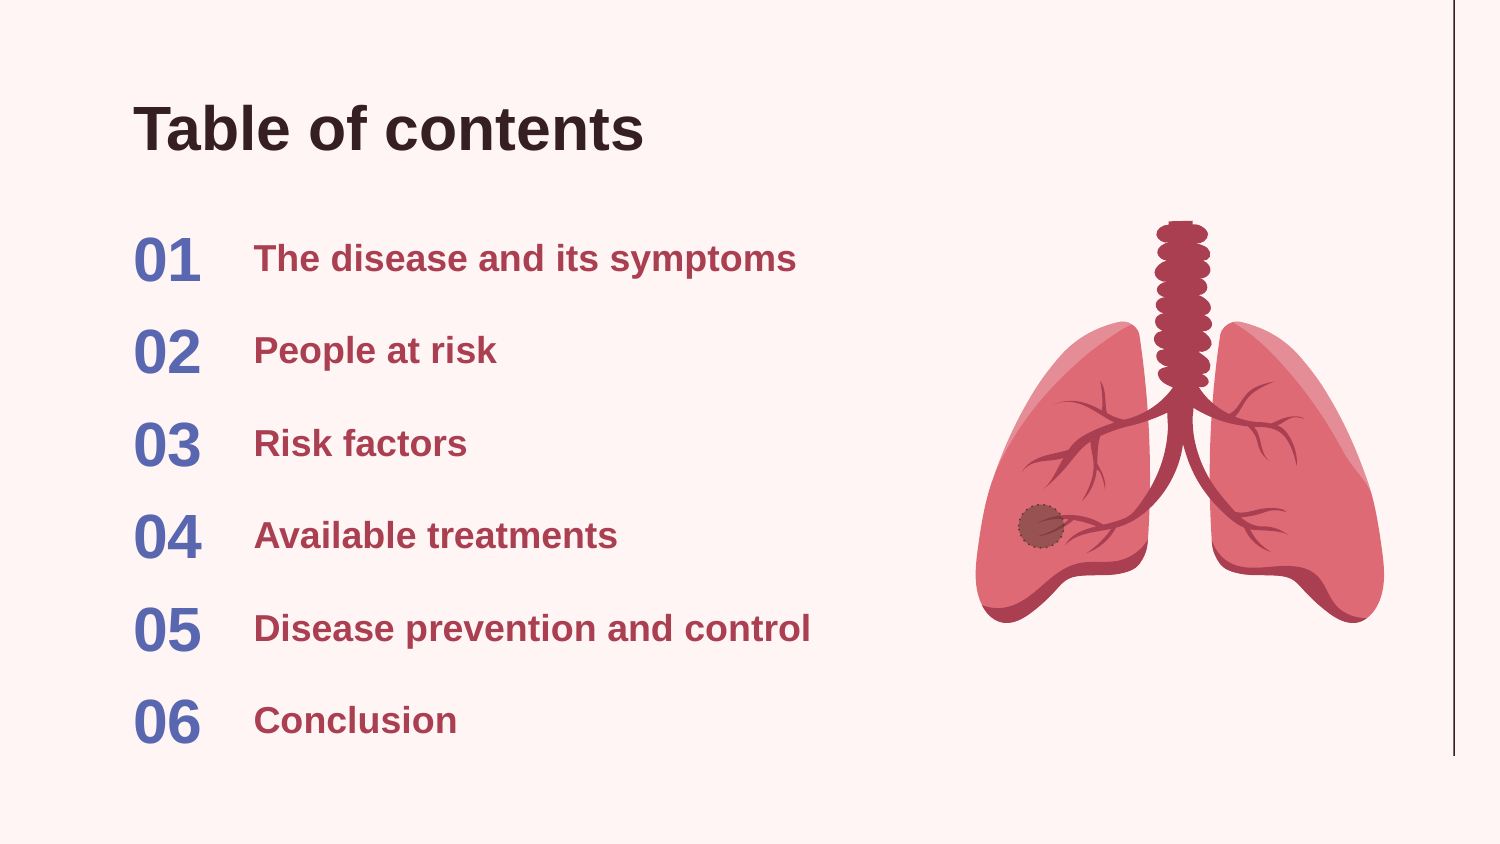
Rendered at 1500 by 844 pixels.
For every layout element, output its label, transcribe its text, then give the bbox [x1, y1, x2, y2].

subtitle People at risk [238, 311, 869, 387]
title 05 [118, 588, 238, 664]
subtitle Conclusion [238, 680, 869, 756]
subtitle Risk factors [238, 403, 869, 479]
title 06 [118, 680, 238, 756]
subtitle Disease prevention and control [238, 588, 869, 664]
subtitle The disease and its symptoms [238, 218, 869, 294]
title 03 [118, 403, 238, 479]
subtitle Available treatments [238, 496, 869, 572]
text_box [975, 220, 1385, 624]
title 02 [118, 311, 238, 387]
title 04 [118, 496, 238, 572]
title Table of contents [118, 72, 1382, 167]
title 01 [118, 218, 238, 294]
